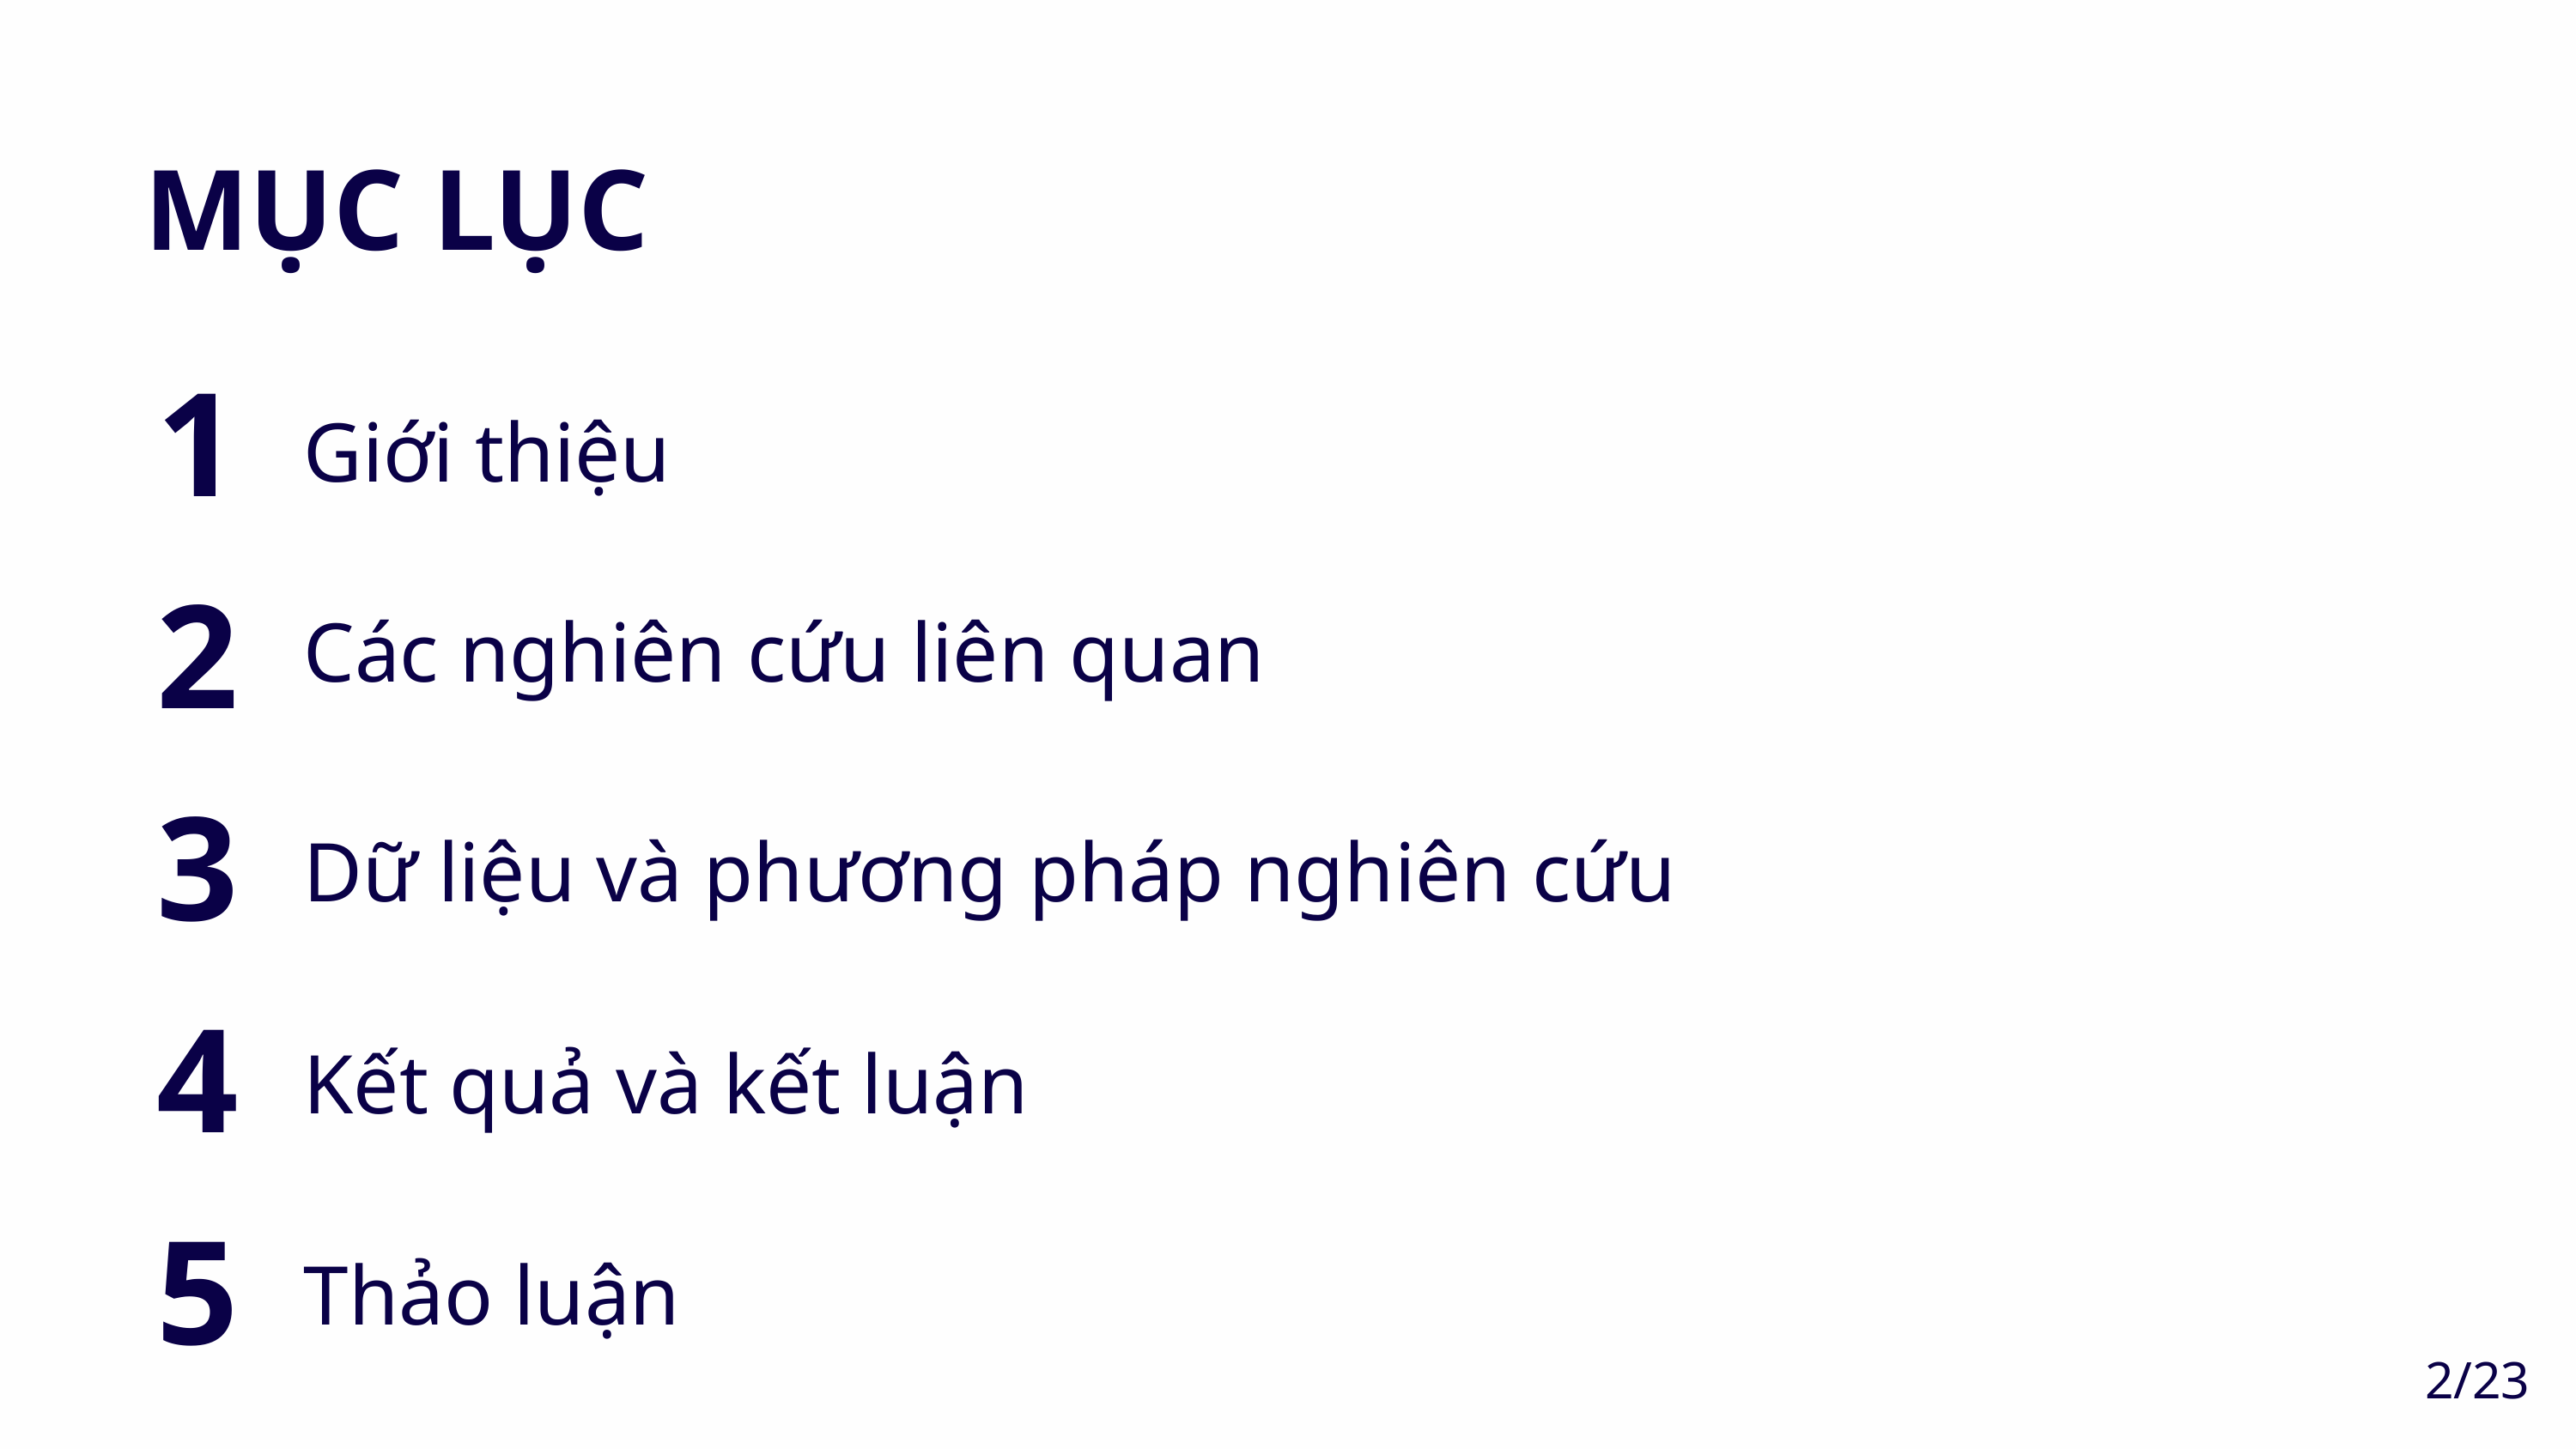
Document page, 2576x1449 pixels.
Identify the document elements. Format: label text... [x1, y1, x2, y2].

text_box 2/23 [2212, 1347, 2530, 1410]
text_box 5 [144, 1222, 252, 1373]
text_box Thảo luận [303, 1242, 1838, 1342]
text_box Kết quả và kết luận [303, 1030, 1838, 1130]
text_box Dữ liệu và phương pháp nghiên cứu [303, 818, 1838, 918]
text_box 4 [144, 1010, 252, 1161]
text_box Giới thiệu [303, 399, 1838, 499]
text_box Các nghiên cứu liên quan [303, 599, 1838, 699]
text_box MỤC LỤC [144, 155, 1643, 272]
text_box 3 [144, 798, 252, 949]
text_box 1 [144, 374, 252, 525]
text_box 2 [144, 586, 252, 737]
